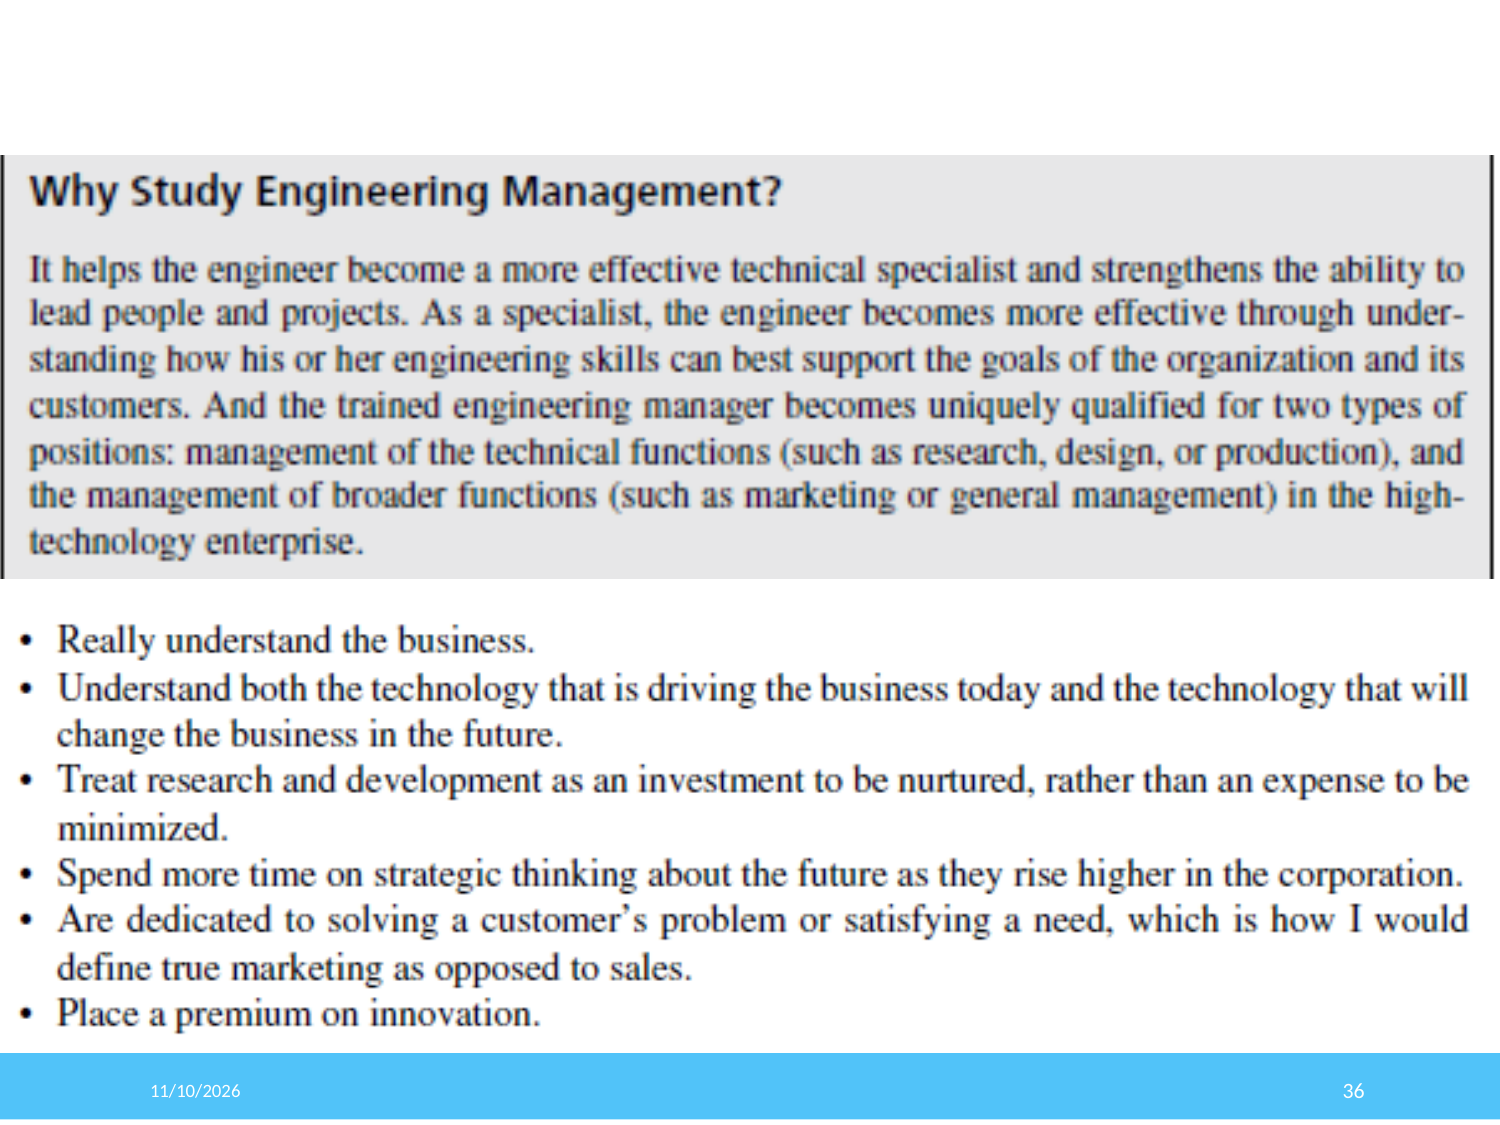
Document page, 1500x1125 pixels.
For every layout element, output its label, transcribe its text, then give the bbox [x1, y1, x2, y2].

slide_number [135, 1062, 440, 1120]
picture [0, 591, 1500, 1054]
picture [0, 154, 1496, 579]
slide_number 36 [1218, 1062, 1380, 1120]
